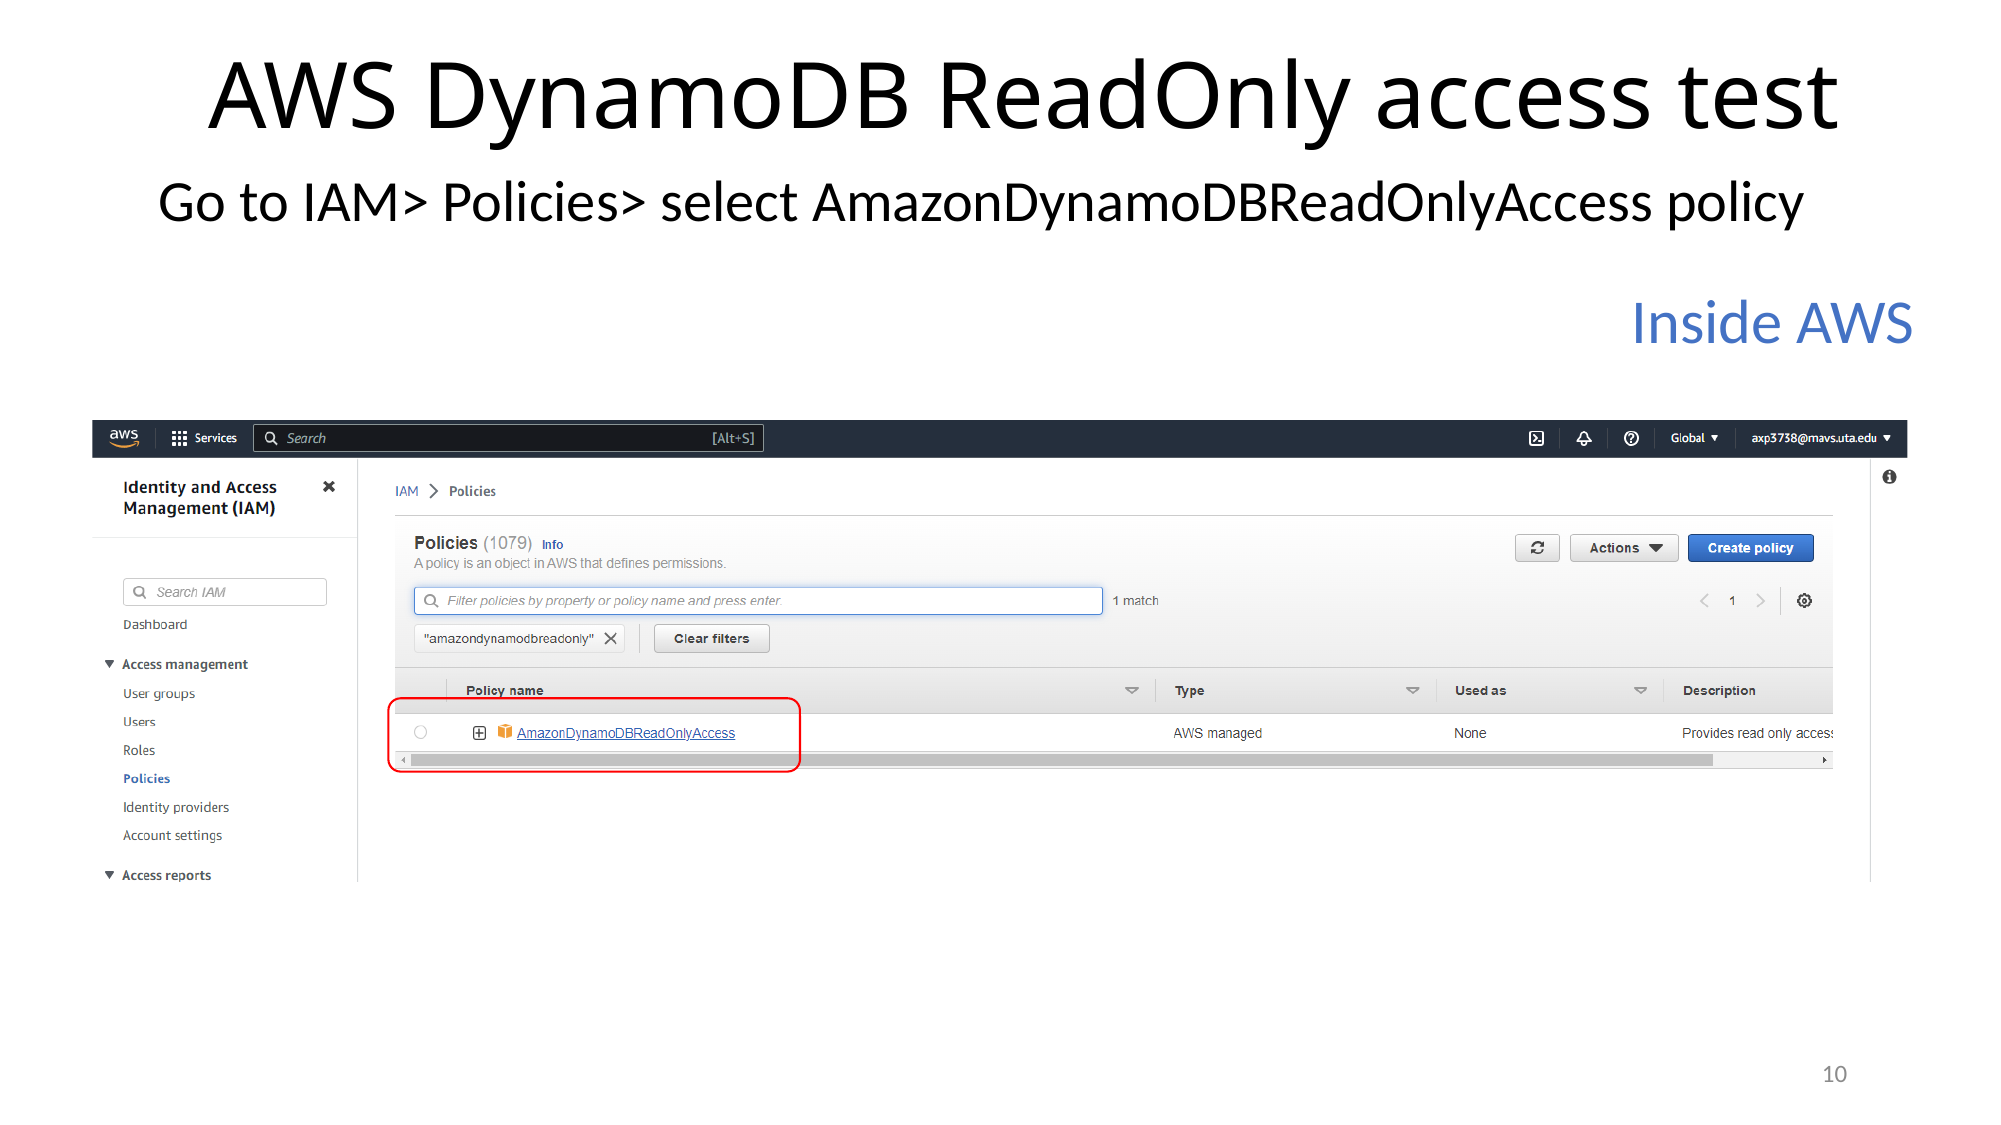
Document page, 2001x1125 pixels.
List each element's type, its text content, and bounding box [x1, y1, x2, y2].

text_box AWS DynamoDB ReadOnly access test [90, 35, 1958, 162]
picture [92, 420, 1908, 882]
slide_number 10 [1412, 1042, 1863, 1103]
list Go to IAM> Policies> select AmazonDynamoDBReadOnlyAccess policy [143, 163, 1905, 268]
text_box Inside AWS [1616, 273, 1930, 364]
